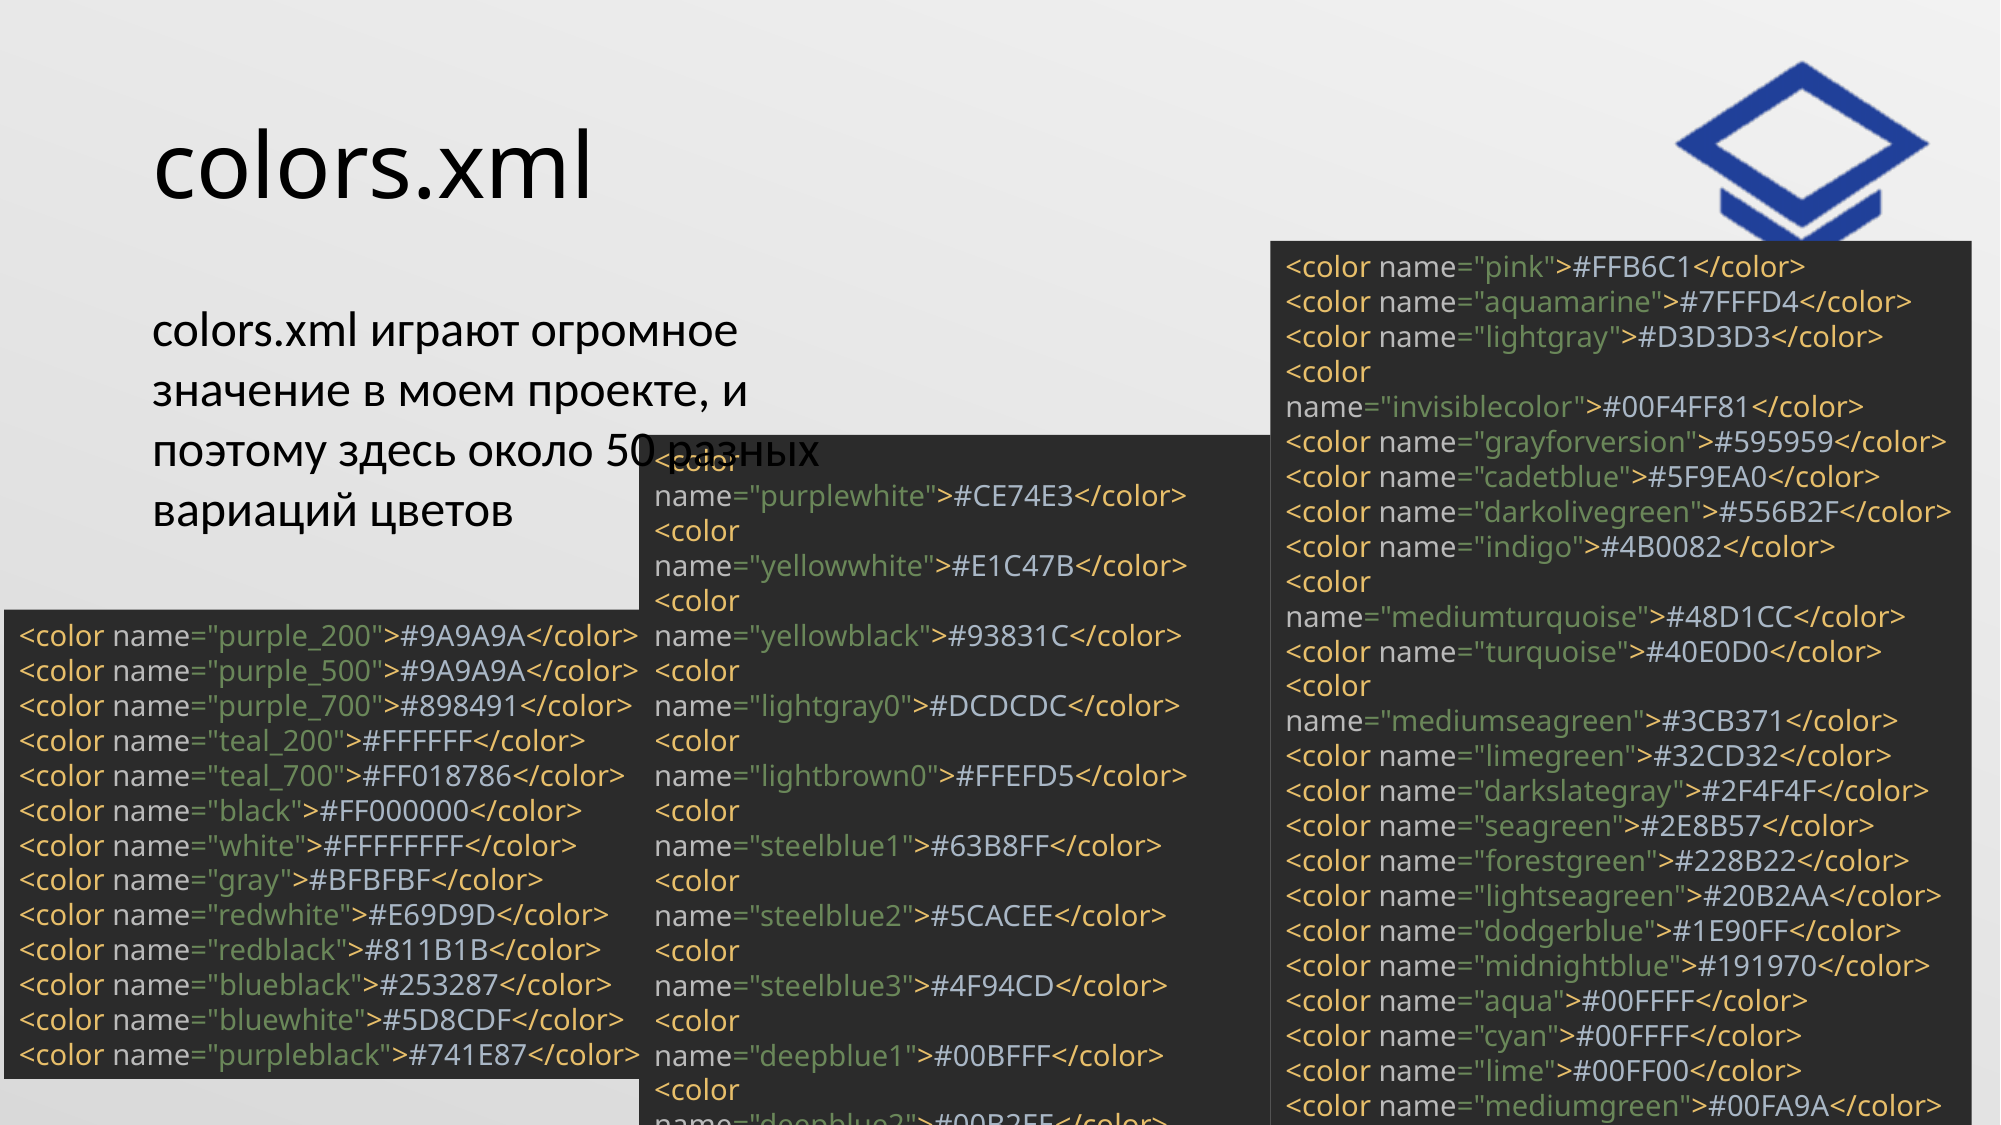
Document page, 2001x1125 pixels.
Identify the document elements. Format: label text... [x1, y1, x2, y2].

text_box <color name="purplewhite">#CE74E3</color> <color name="yellowwhite">#E1C47B</color> <color name="yellowblack">#93831C</color> <color name="lightgray0">#DCDCDC</color> <color name="lightbrown0">#FFEFD5</color> <color name="steelblue1">#63B8FF</color> <color name="steelblue2">#5CACEE</color> <color name="steelblue3">#4F94CD</color> <color name="deepblue1">#00BFFF</color> <color name="deepblue2">#00B2EE</color> <color name="deepblue3">#009ACD</color> <color name="browngray">#8B7D6B</color> [639, 434, 1270, 1125]
title colors.xml [137, 59, 1668, 278]
text_box colors.xml играют огромное значение в моем проекте, и поэтому здесь около 50 разных вариаций цветов [137, 288, 921, 544]
text_box <color name="pink">#FFB6C1</color> <color name="aquamarine">#7FFFD4</color> <color name="lightgray">#D3D3D3</color> <color name="invisiblecolor">#00F4FF81</color> <color name="grayforversion">#595959</color> <color name="cadetblue">#5F9EA0</color> <color name="darkolivegreen">#556B2F</color> <color name="indigo">#4B0082</color> <color name="mediumturquoise">#48D1CC</color> <color name="turquoise">#40E0D0</color> <color name="mediumseagreen">#3CB371</color> <color name="limegreen">#32CD32</color> <color name="darkslategray">#2F4F4F</color> <color name="seagreen">#2E8B57</color> <color name="forestgreen">#228B22</color> <color name="lightseagreen">#20B2AA</color> <color name="dodgerblue">#1E90FF</color> <color name="midnightblue">#191970</color> <color name="aqua">#00FFFF</color> <color name="cyan">#00FFFF</color> <color name="lime">#00FF00</color> <color name="mediumgreen">#00FA9A</color> [1270, 240, 1972, 1125]
text_box <color name="purple_200">#9A9A9A</color> <color name="purple_500">#9A9A9A</color> <color name="purple_700">#898491</color> <color name="teal_200">#FFFFFF</color> <color name="teal_700">#FF018786</color> <color name="black">#FF000000</color> <color name="white">#FFFFFFFF</color> <color name="gray">#BFBFBF</color> <color name="redwhite">#E69D9D</color> <color name="redblack">#811B1B</color> <color name="blueblack">#253287</color> <color name="bluewhite">#5D8CDF</color> <color name="purpleblack">#741E87</color> [4, 609, 656, 1079]
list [1668, 59, 1934, 268]
